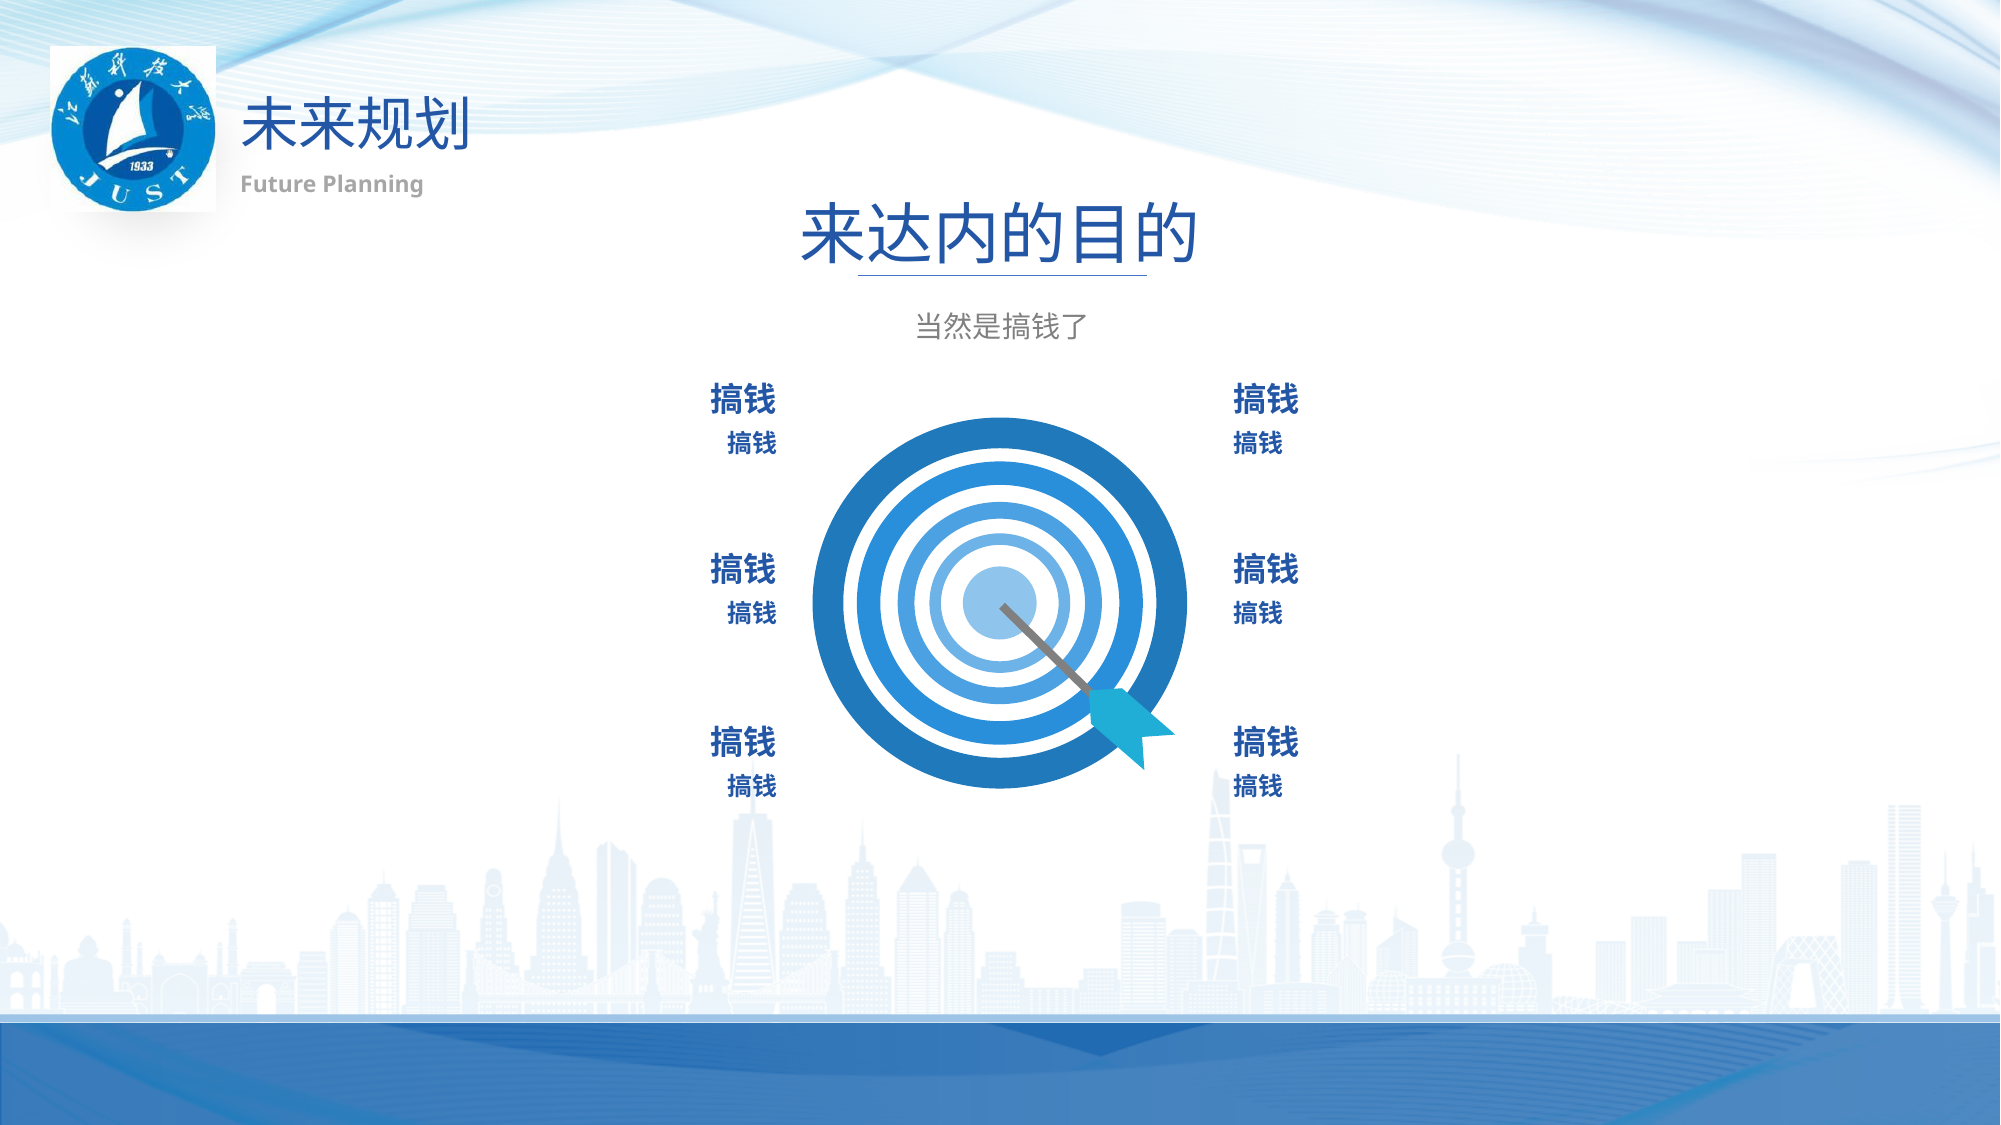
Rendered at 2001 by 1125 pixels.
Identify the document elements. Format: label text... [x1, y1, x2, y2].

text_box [225, 79, 525, 203]
text_box 搞钱 [1218, 545, 1665, 593]
text_box 搞钱 [345, 718, 792, 754]
text_box 搞钱 [345, 593, 792, 636]
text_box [812, 417, 1188, 789]
text_box 搞钱 [1218, 593, 1677, 636]
text_box 搞钱 [345, 545, 792, 593]
picture [0, 0, 2000, 488]
text_box 搞钱 [1218, 718, 1665, 754]
picture [0, 754, 2000, 1125]
